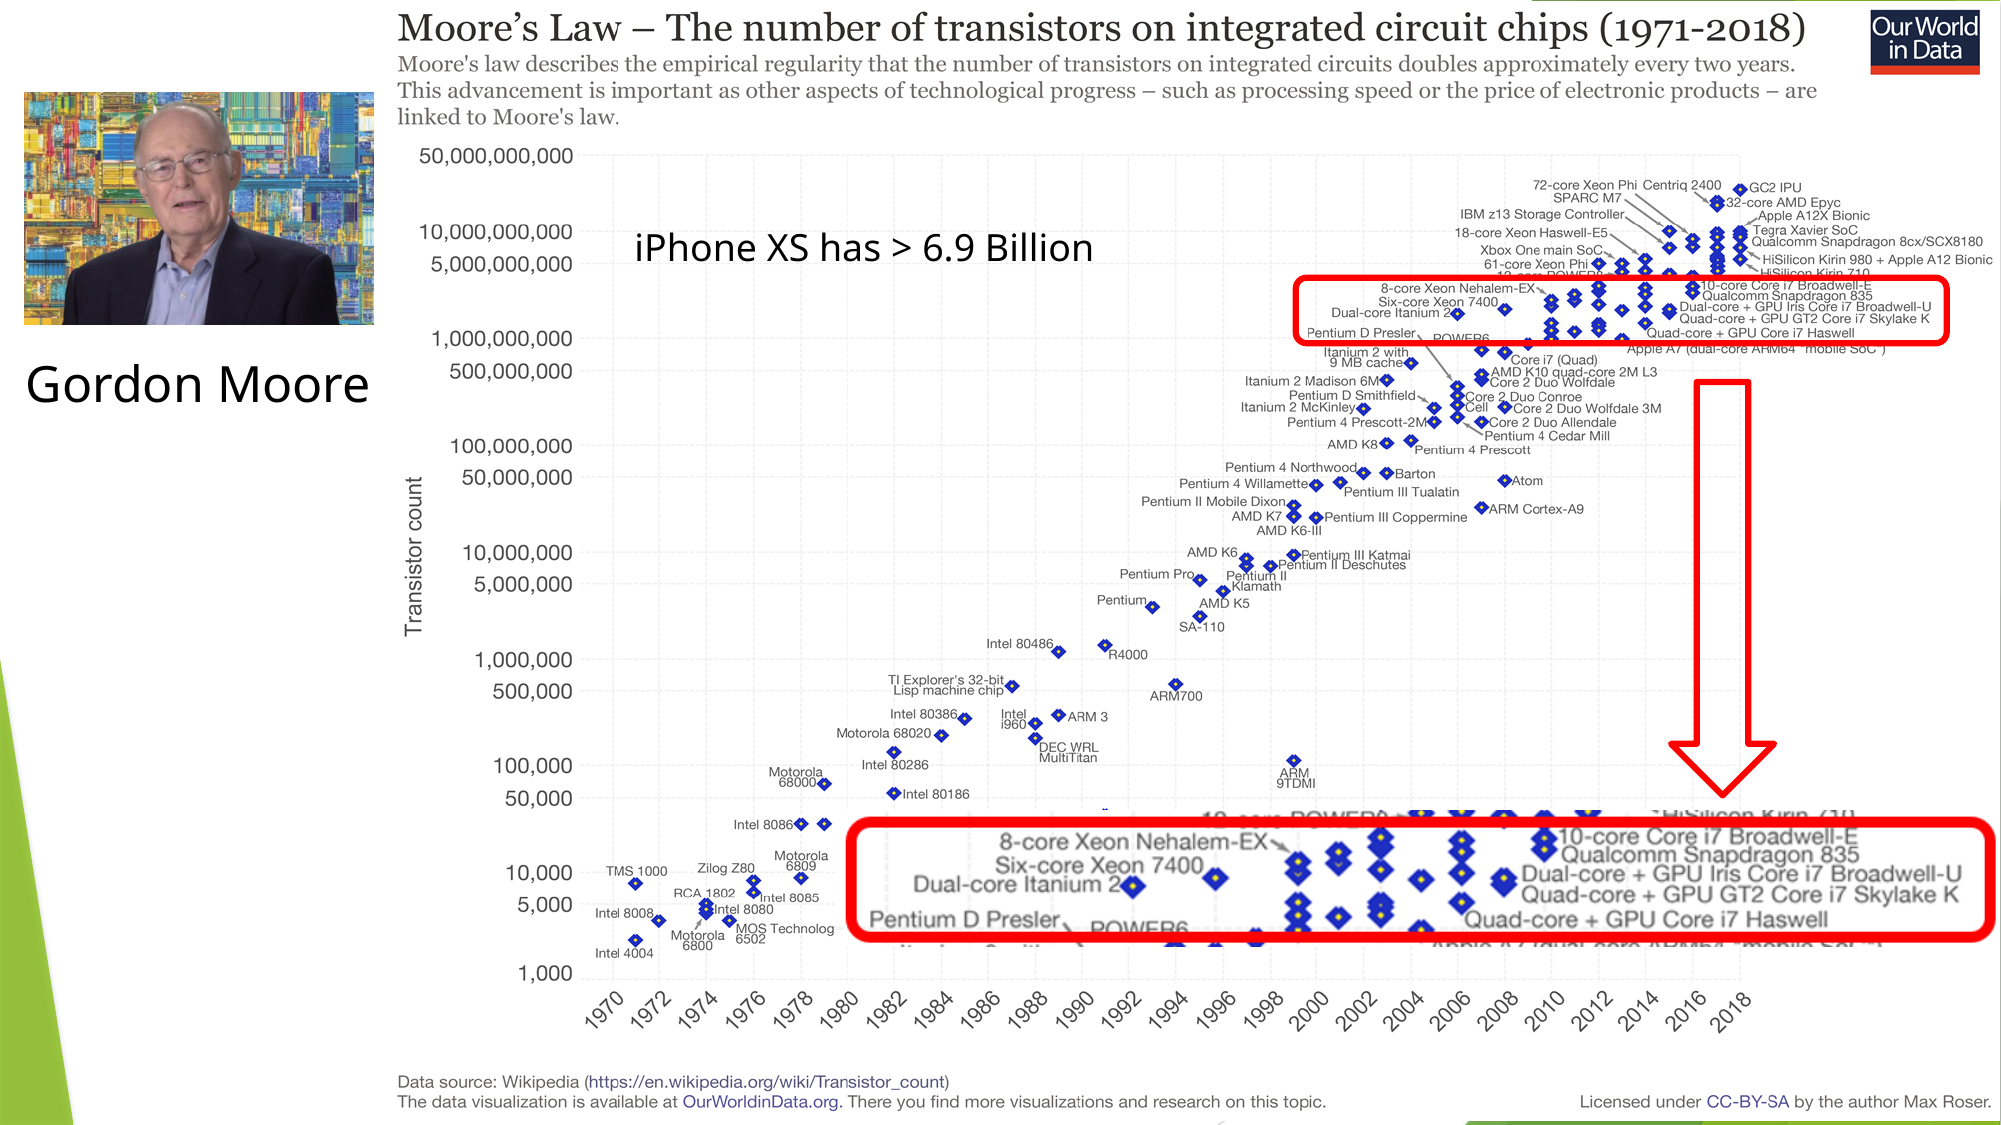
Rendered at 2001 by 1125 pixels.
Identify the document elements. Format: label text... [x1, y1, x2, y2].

picture [386, 0, 2000, 1122]
picture [24, 92, 374, 326]
text_box Gordon Moore [10, 344, 382, 420]
